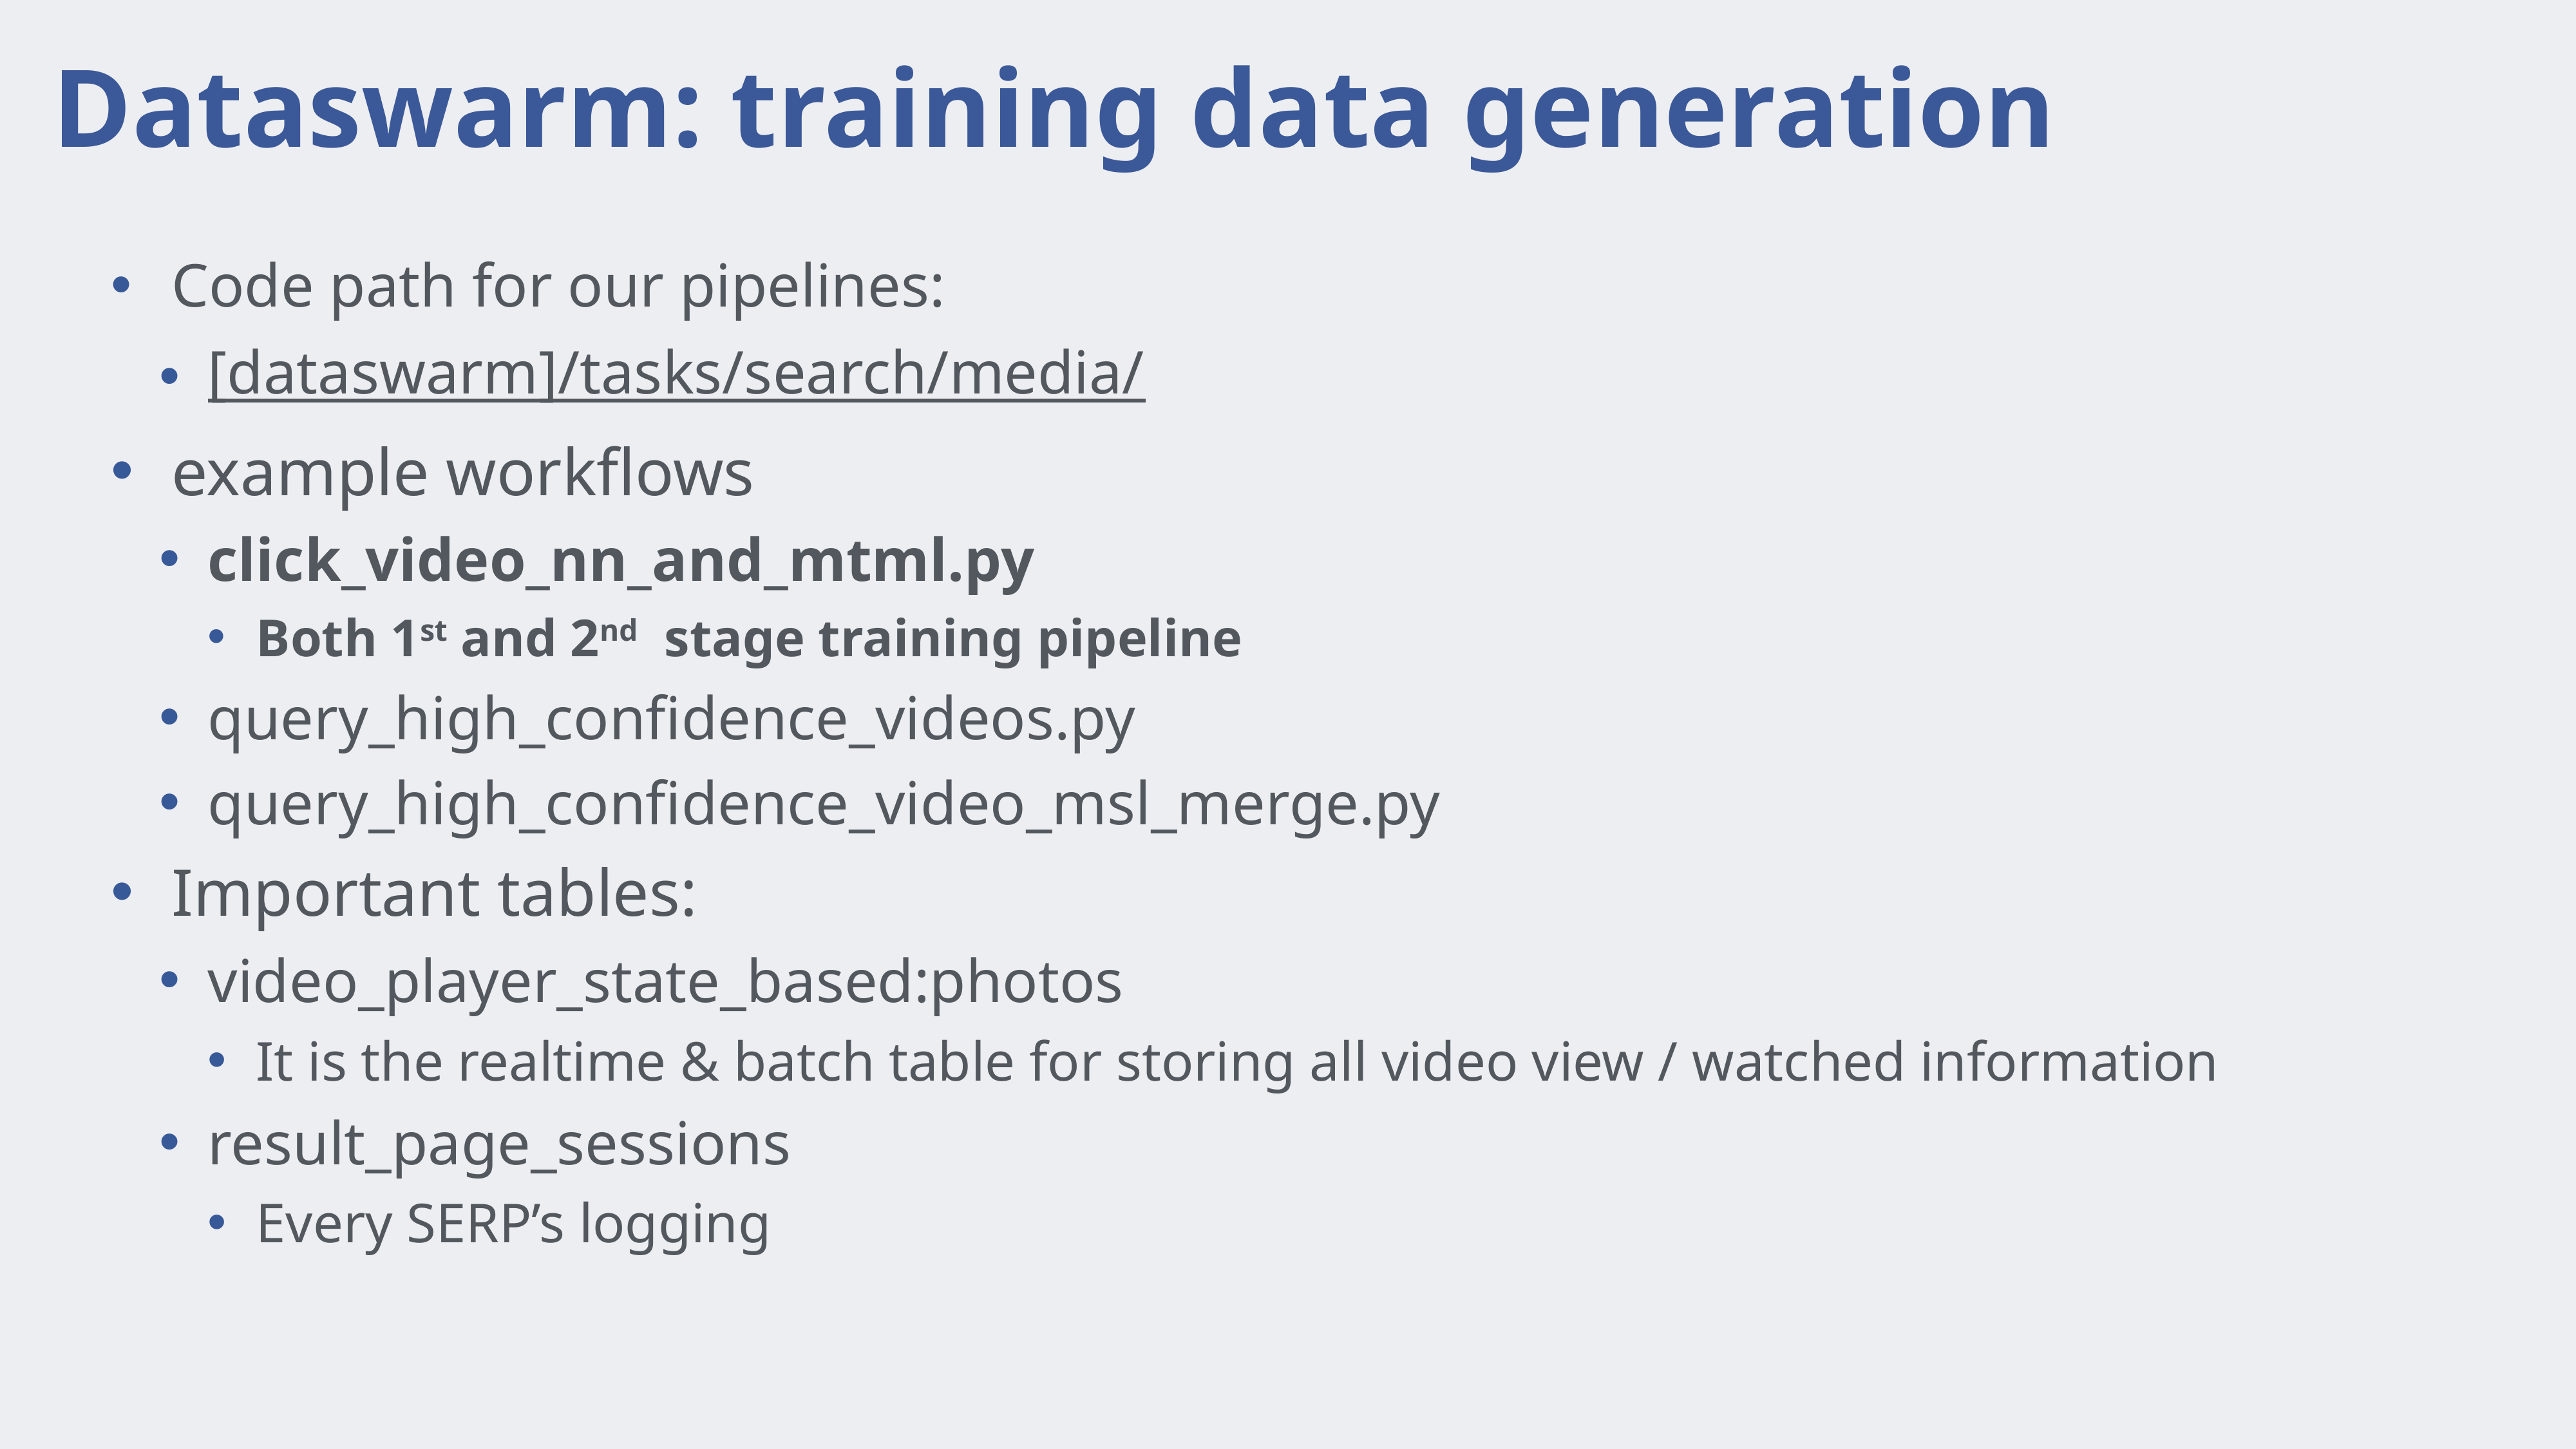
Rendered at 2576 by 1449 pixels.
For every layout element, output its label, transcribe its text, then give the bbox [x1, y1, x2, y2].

title Dataswarm: training data generation [52, 39, 2307, 234]
list Code path for our pipelines: [dataswarm]/tasks/search/media/ example workflows click_video_nn_and_mtml.py Both 1st and 2nd stage training pipeline query_high_confidence_videos.py query_high_confidence_video_msl_merge.py Important tables: video_player_state_based:photos It is the realtime & batch table for storing all video view / watched information result_page_sessions Every SERP’s logging [111, 234, 2365, 1240]
